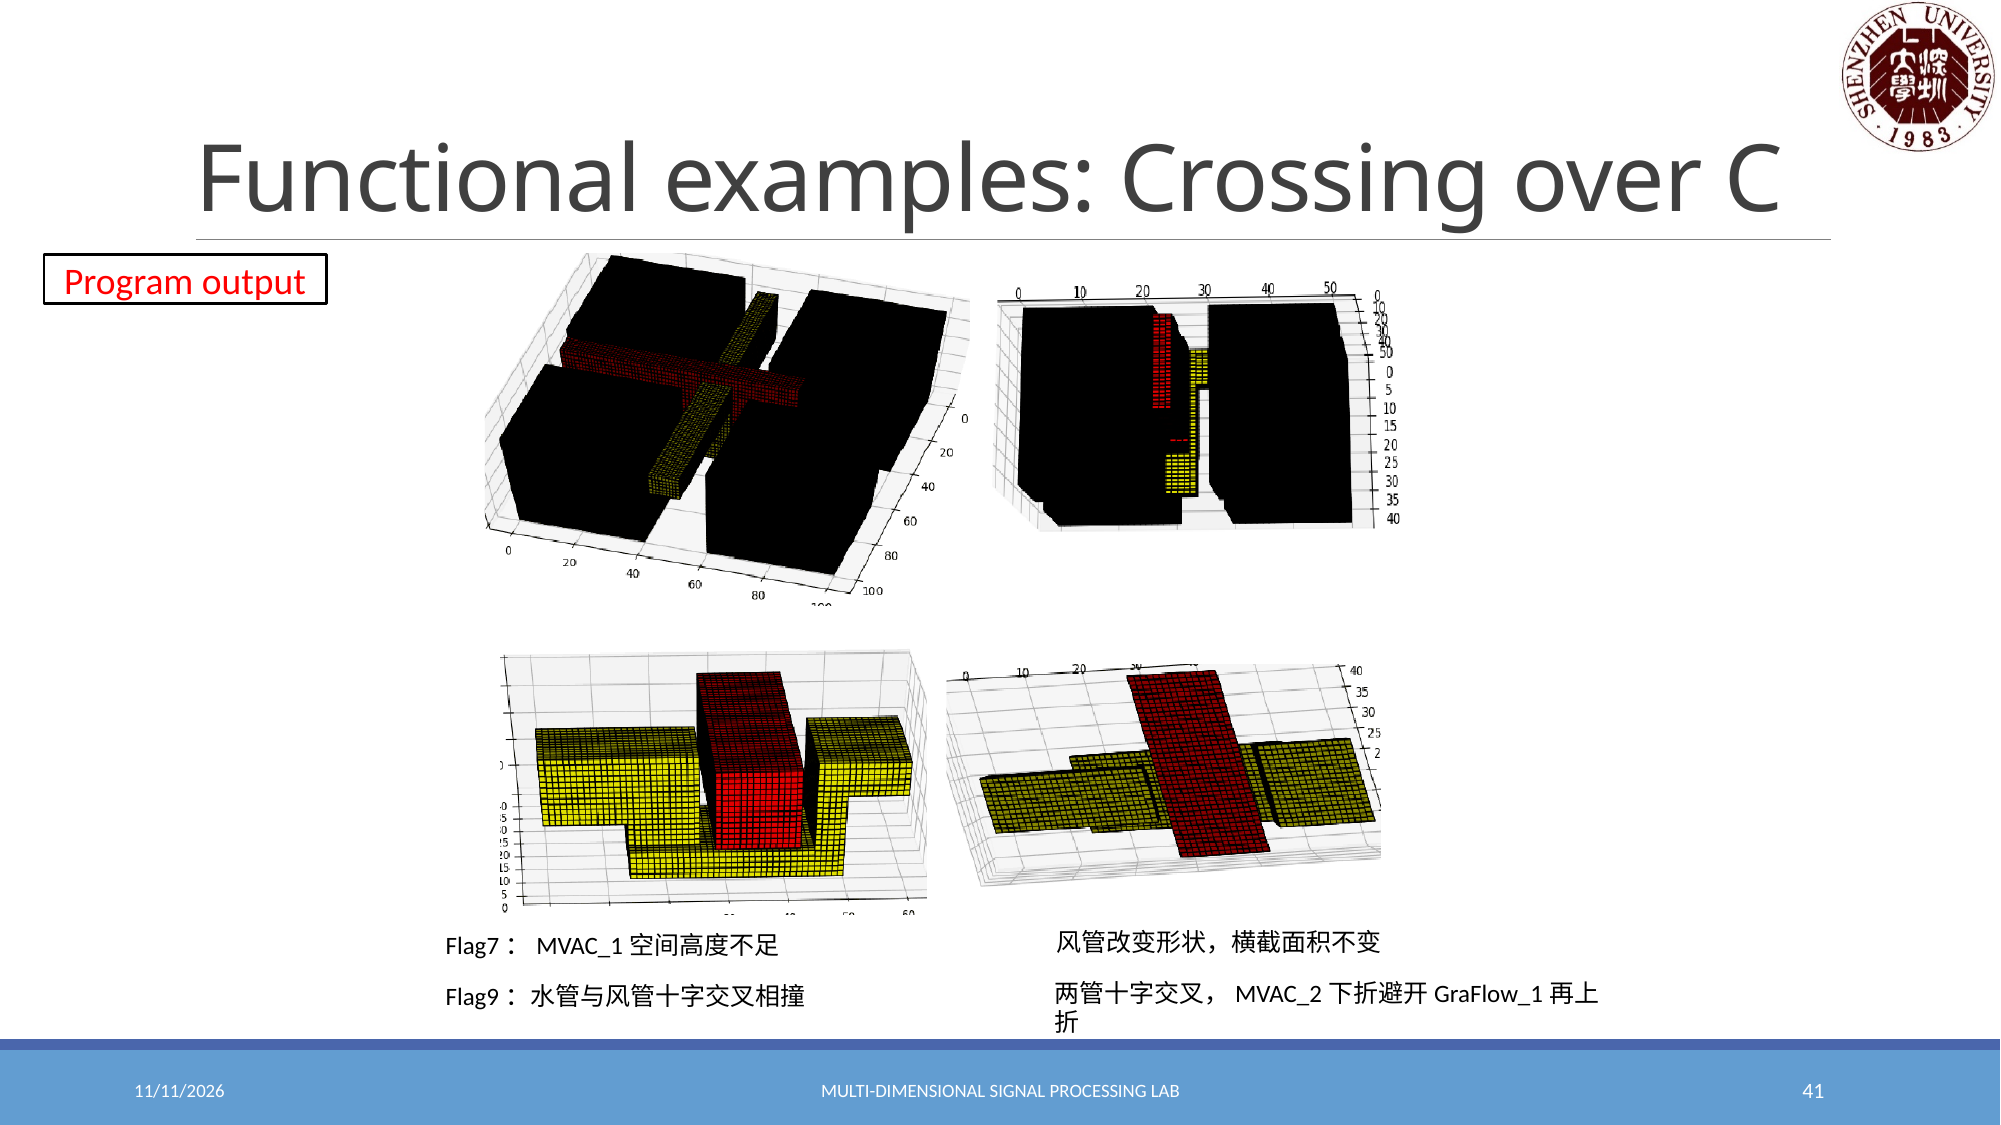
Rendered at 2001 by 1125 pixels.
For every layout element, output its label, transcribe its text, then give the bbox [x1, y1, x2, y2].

text_box Flag7：MVAC_1空间高度不足 [430, 922, 958, 968]
text_box 两管十字交叉，MVAC_2下折避开GraFlow_1再上折 [1039, 969, 1632, 1045]
text_box Flag9：水管与风管十字交叉相撞 [430, 973, 1027, 1018]
text_box 风管改变形状，横截面积不变 [1041, 919, 1564, 964]
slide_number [119, 1059, 525, 1120]
footer Multi-Dimensional Signal Processing Lab [604, 1059, 1396, 1120]
text_box Program output [43, 253, 328, 305]
title Functional examples: Crossing over C [180, 47, 1830, 239]
picture [1839, 0, 1997, 154]
picture [484, 252, 1446, 926]
slide_number 41 [1624, 1059, 1840, 1120]
